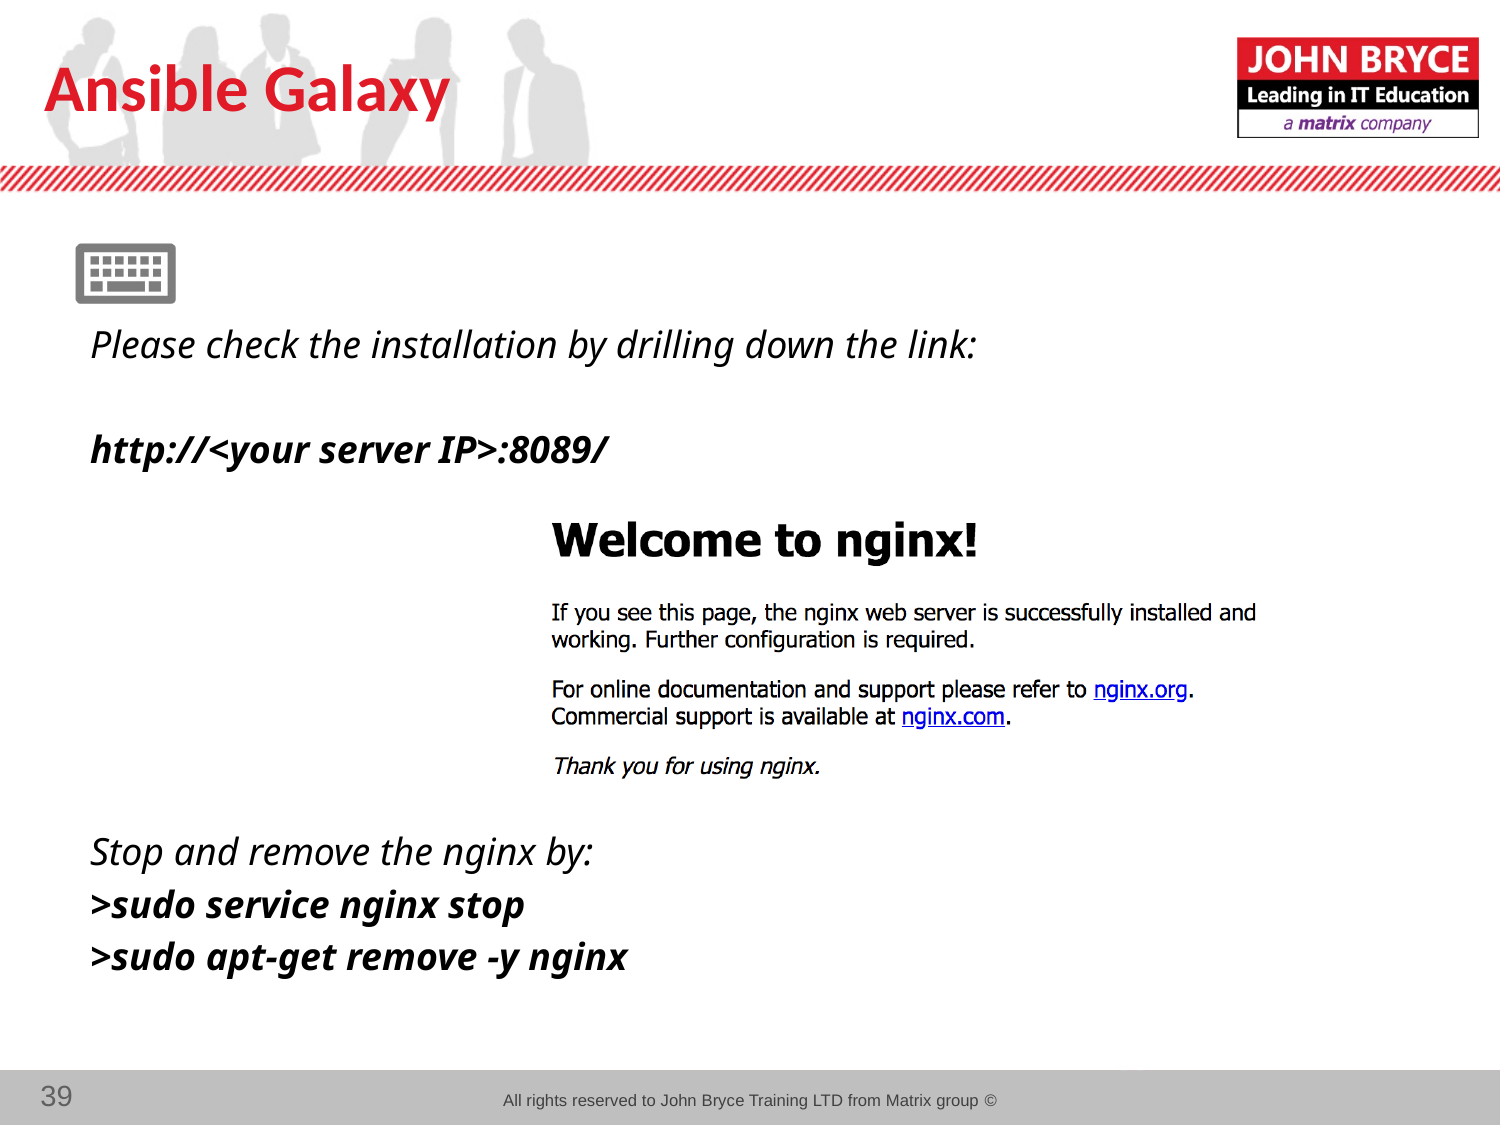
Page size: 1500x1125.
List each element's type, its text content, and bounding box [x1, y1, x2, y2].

picture [0, 0, 1500, 1070]
title Ansible Galaxy [29, 21, 1022, 150]
list Please check the installation by drilling down the link: http://<your server IP>:8089/ Stop and remove the nginx by: >sudo service nginx stop >sudo apt-get remove -y nginx [75, 243, 1425, 1047]
